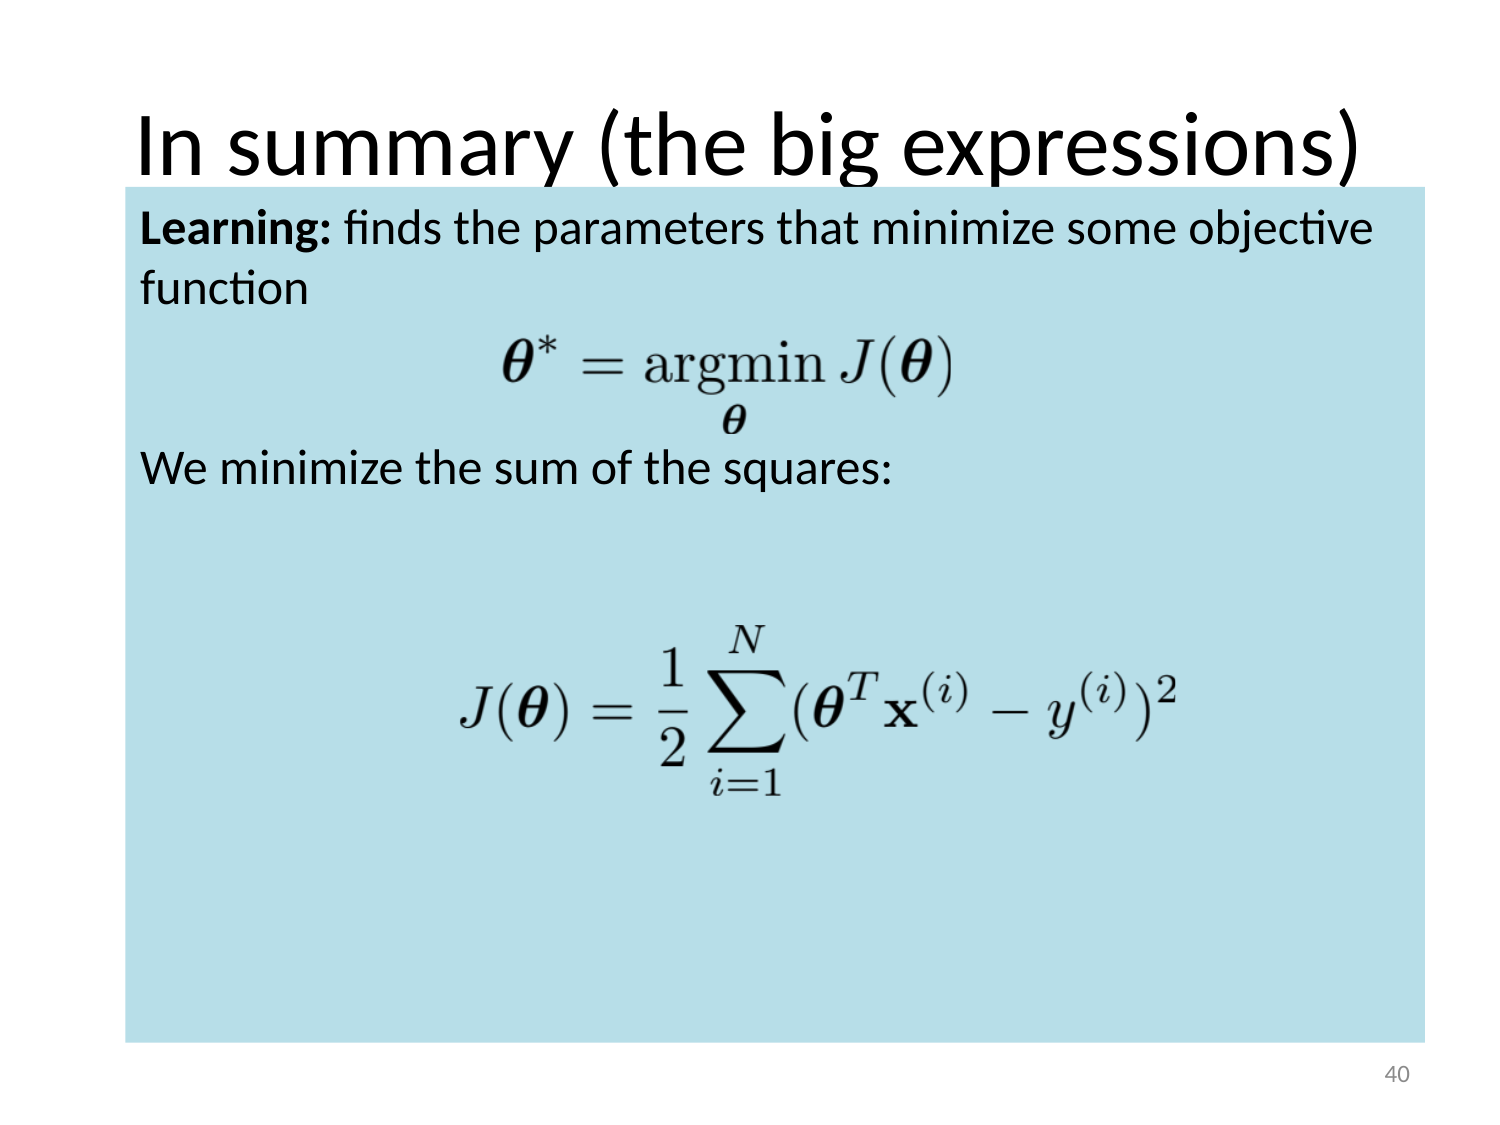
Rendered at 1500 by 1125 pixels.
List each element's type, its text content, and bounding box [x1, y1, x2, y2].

slide_number 40 [1074, 1043, 1425, 1103]
text_box Learning: finds the parameters that minimize some objective function We minimize the sum of the squares: [125, 186, 1425, 1043]
title In summary (the big expressions) [75, 45, 1425, 233]
picture [500, 333, 951, 434]
picture [459, 625, 1176, 796]
